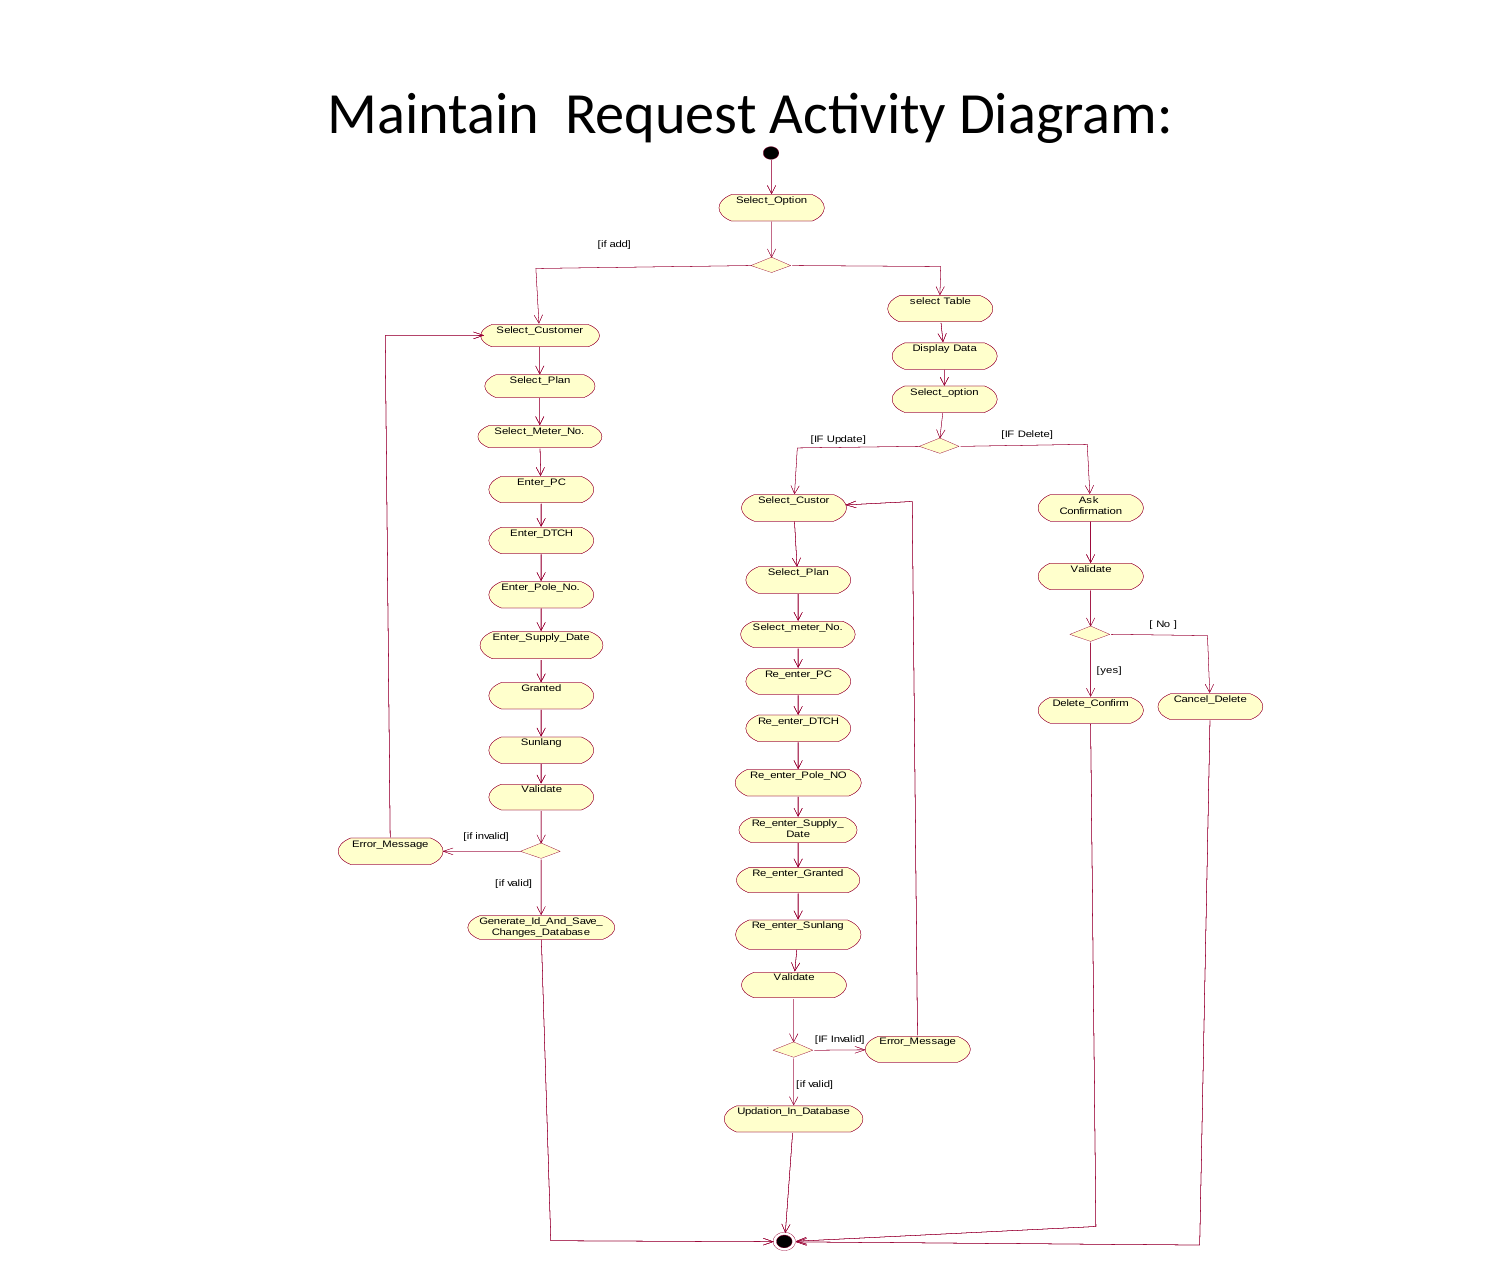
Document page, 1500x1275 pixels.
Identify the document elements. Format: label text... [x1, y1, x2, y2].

picture [286, 76, 1315, 1275]
title Maintain Request Activity Diagram: [75, 51, 1425, 170]
